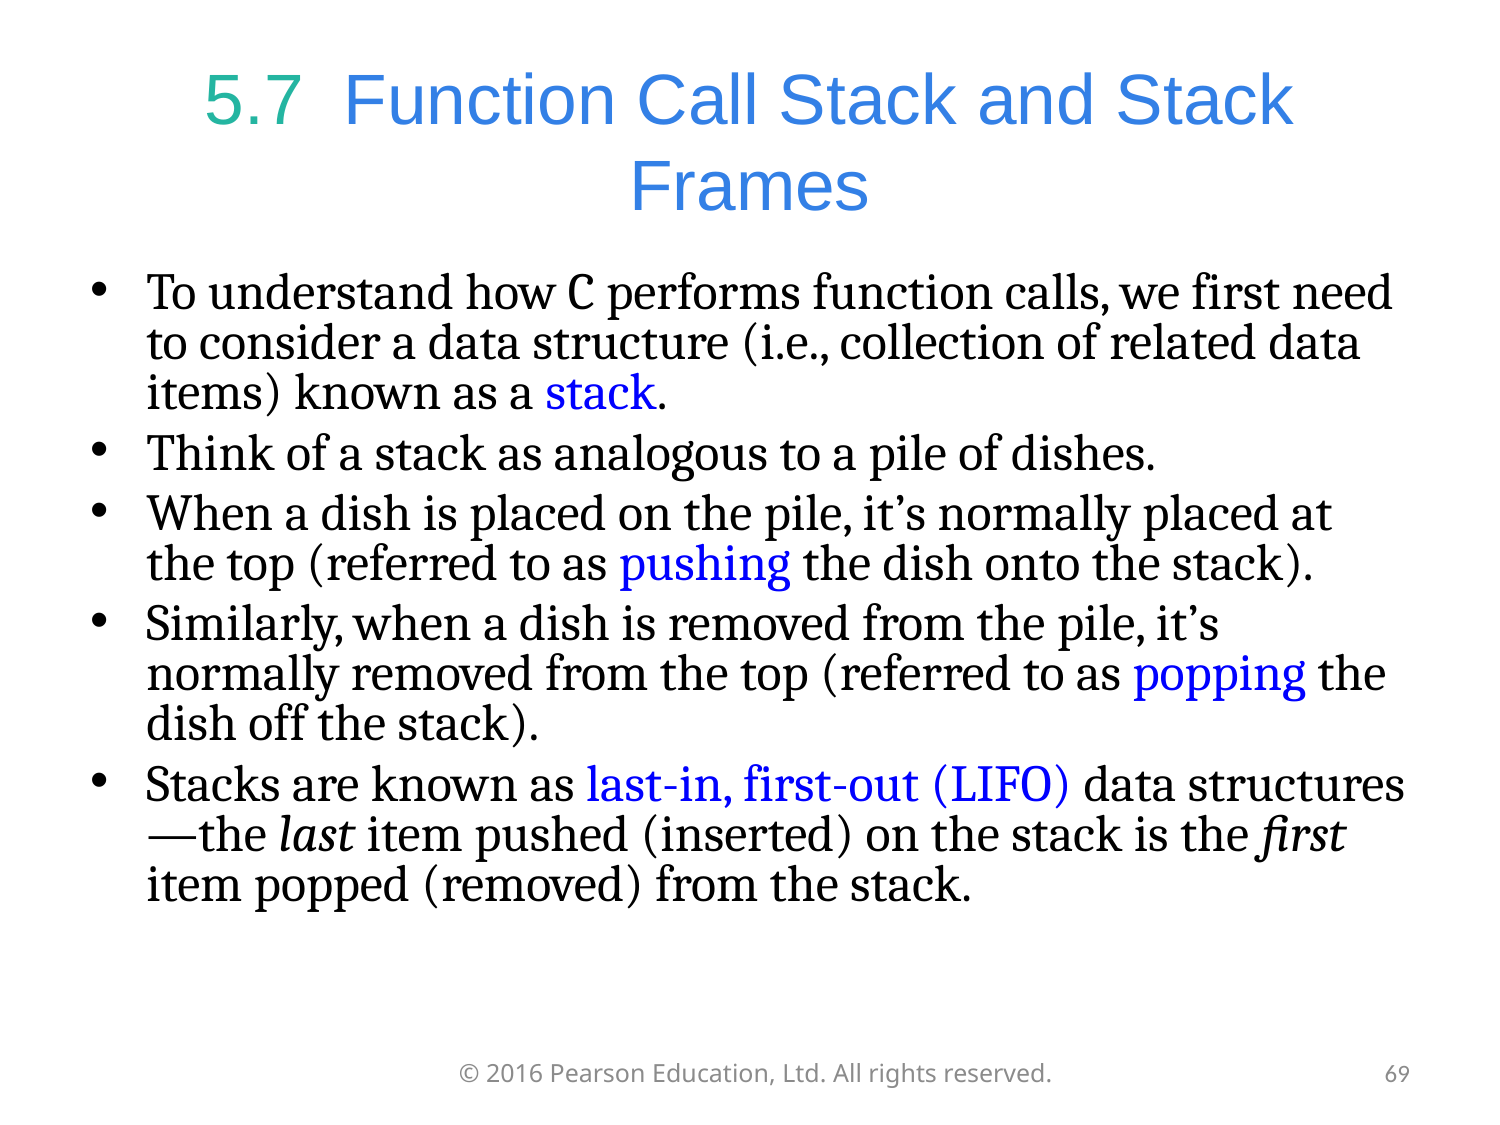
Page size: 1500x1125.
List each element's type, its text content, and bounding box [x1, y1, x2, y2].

footer © 2016 Pearson Education, Ltd. All rights reserved. [362, 1042, 1074, 1103]
title 5.7 Function Call Stack and Stack Frames [75, 45, 1425, 233]
list To understand how C performs function calls, we first need to consider a data structure (i.e., collection of related data items) known as a stack. Think of a stack as analogous to a pile of dishes. When a dish is placed on the pile, it’s normally placed at the top (referred to as pushing the dish onto the stack). Similarly, when a dish is removed from the pile, it’s normally removed from the top (referred to as popping the dish off the stack). Stacks are known as last-in, first-out (LIFO) data structures—the last item pushed (inserted) on the stack is the first item popped (removed) from the stack. [75, 262, 1425, 1005]
slide_number 69 [1074, 1042, 1425, 1103]
